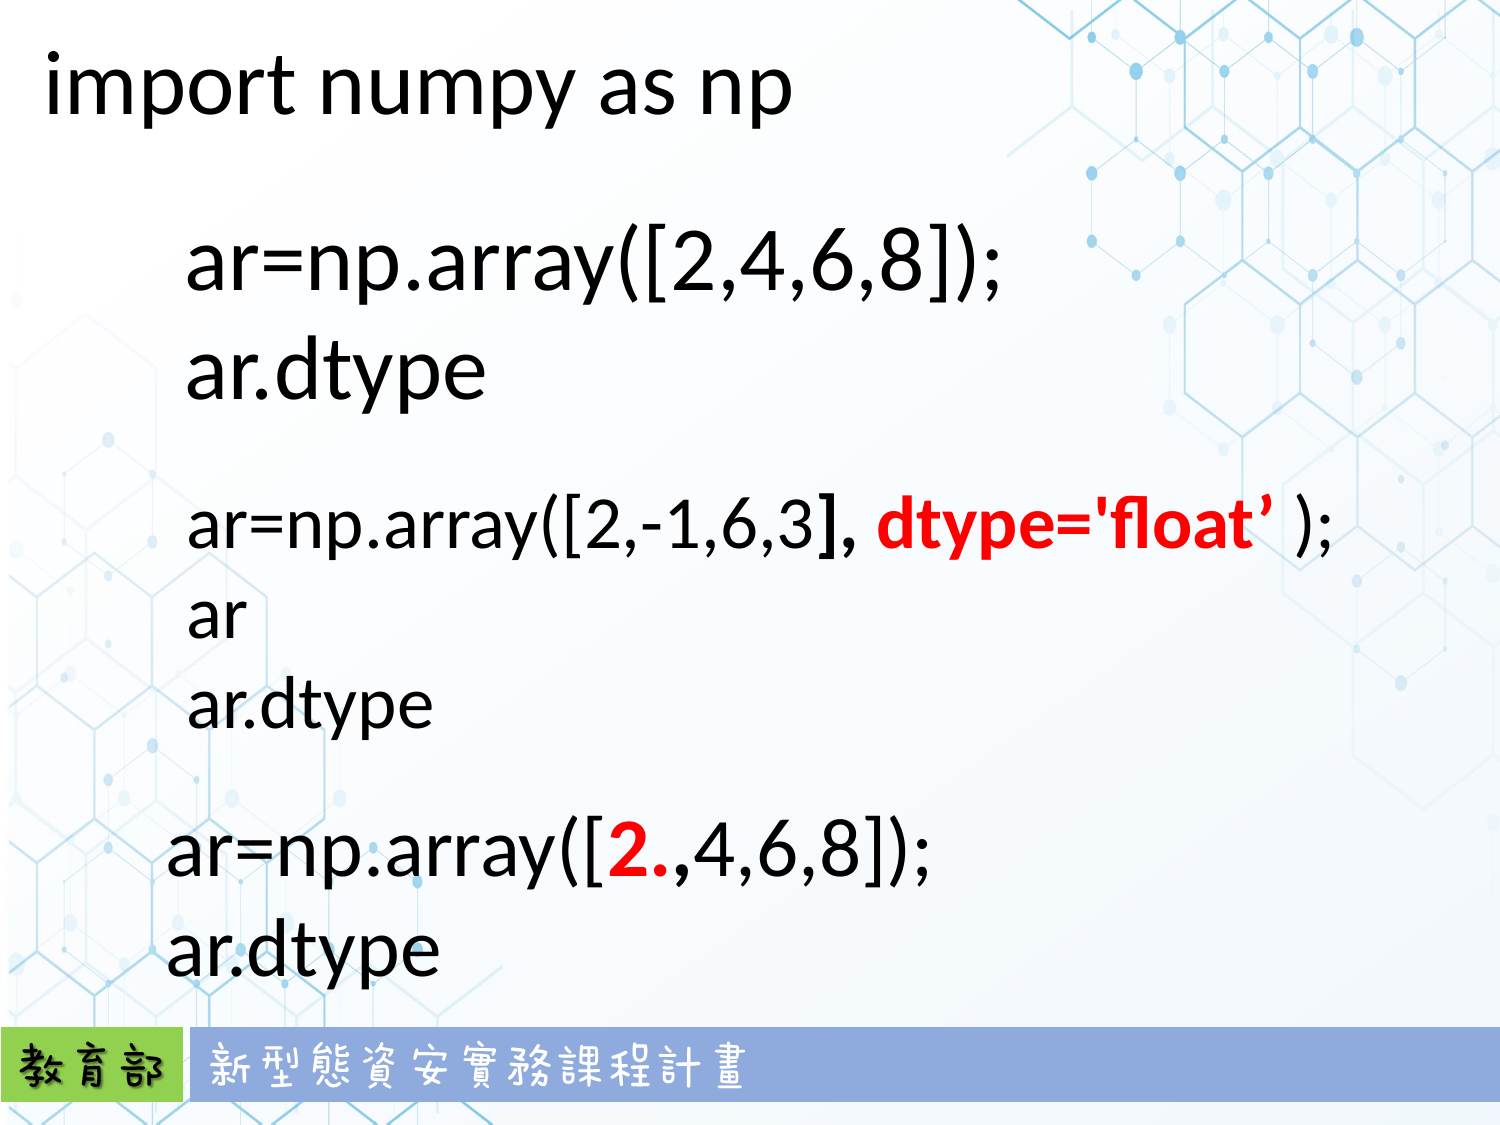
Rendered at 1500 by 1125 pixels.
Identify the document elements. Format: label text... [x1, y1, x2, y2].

text_box ar=np.array([2.,4,6,8]); ar.dtype [150, 785, 1163, 1001]
text_box ar=np.array([2,-1,6,3], dtype='float’ ); ar ar.dtype [171, 465, 1368, 751]
picture [0, 0, 1500, 1125]
text_box ar=np.array([2,4,6,8]); ar.dtype [169, 191, 1043, 426]
text_box import numpy as np [29, 15, 811, 141]
